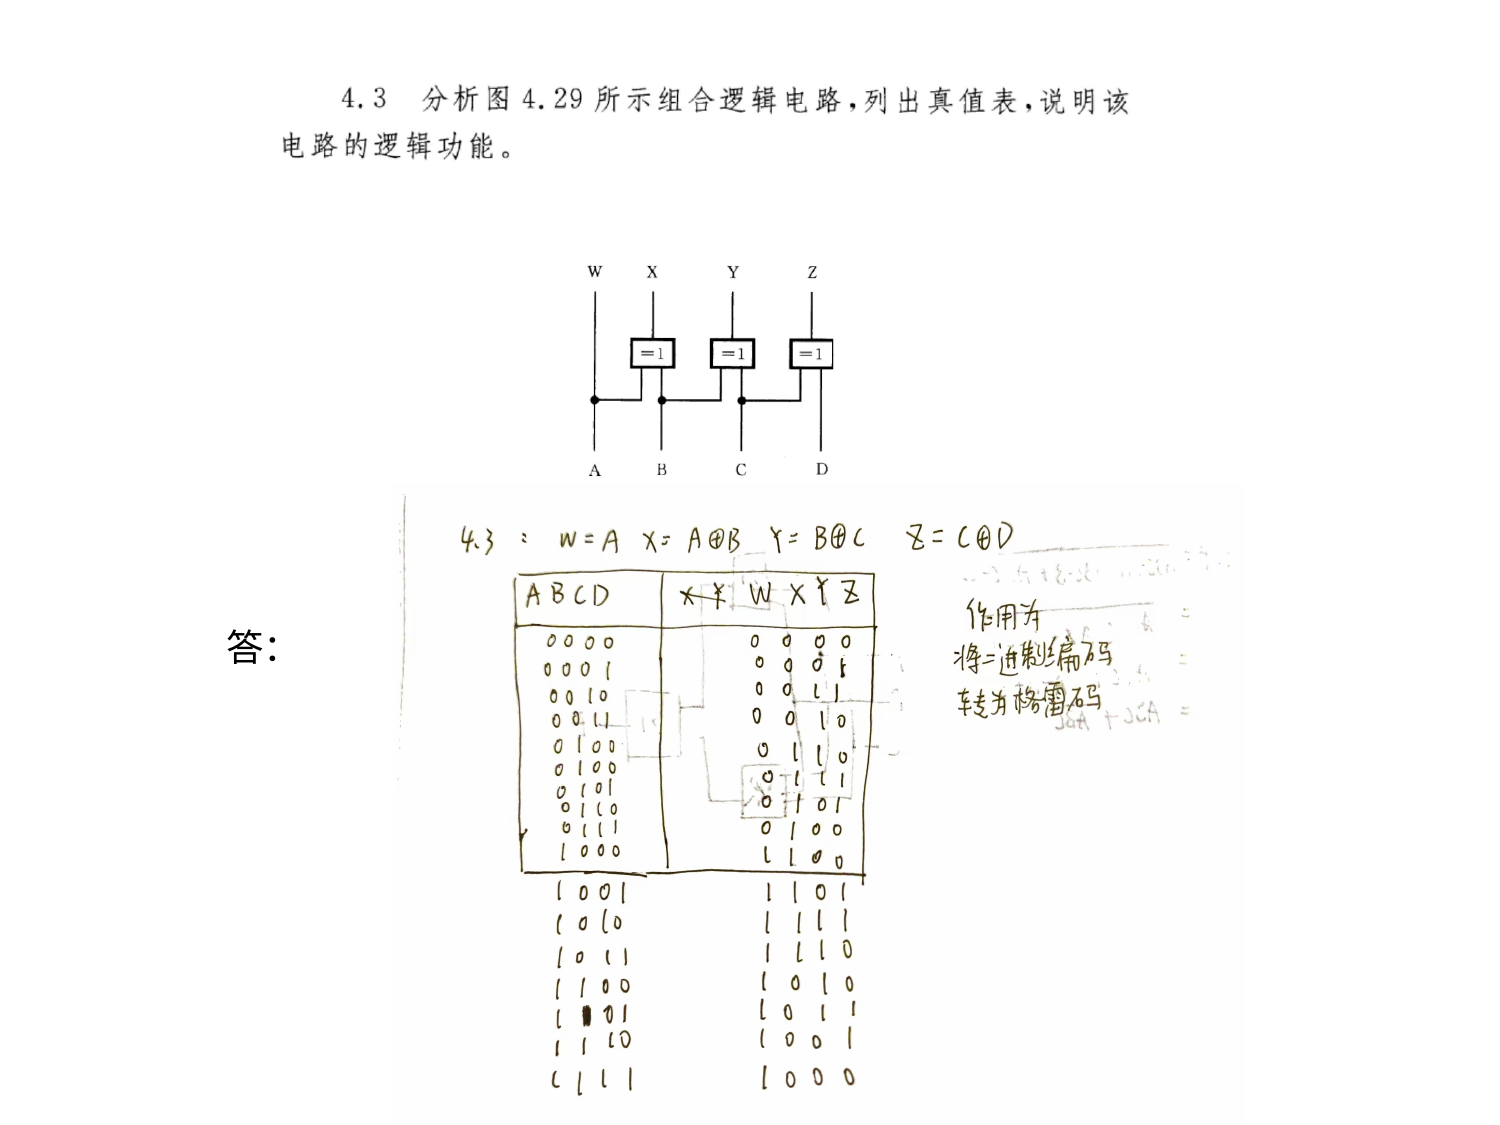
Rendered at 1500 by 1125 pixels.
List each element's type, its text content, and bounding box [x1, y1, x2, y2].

text_box 答： [211, 616, 389, 677]
picture [262, 37, 1244, 1125]
